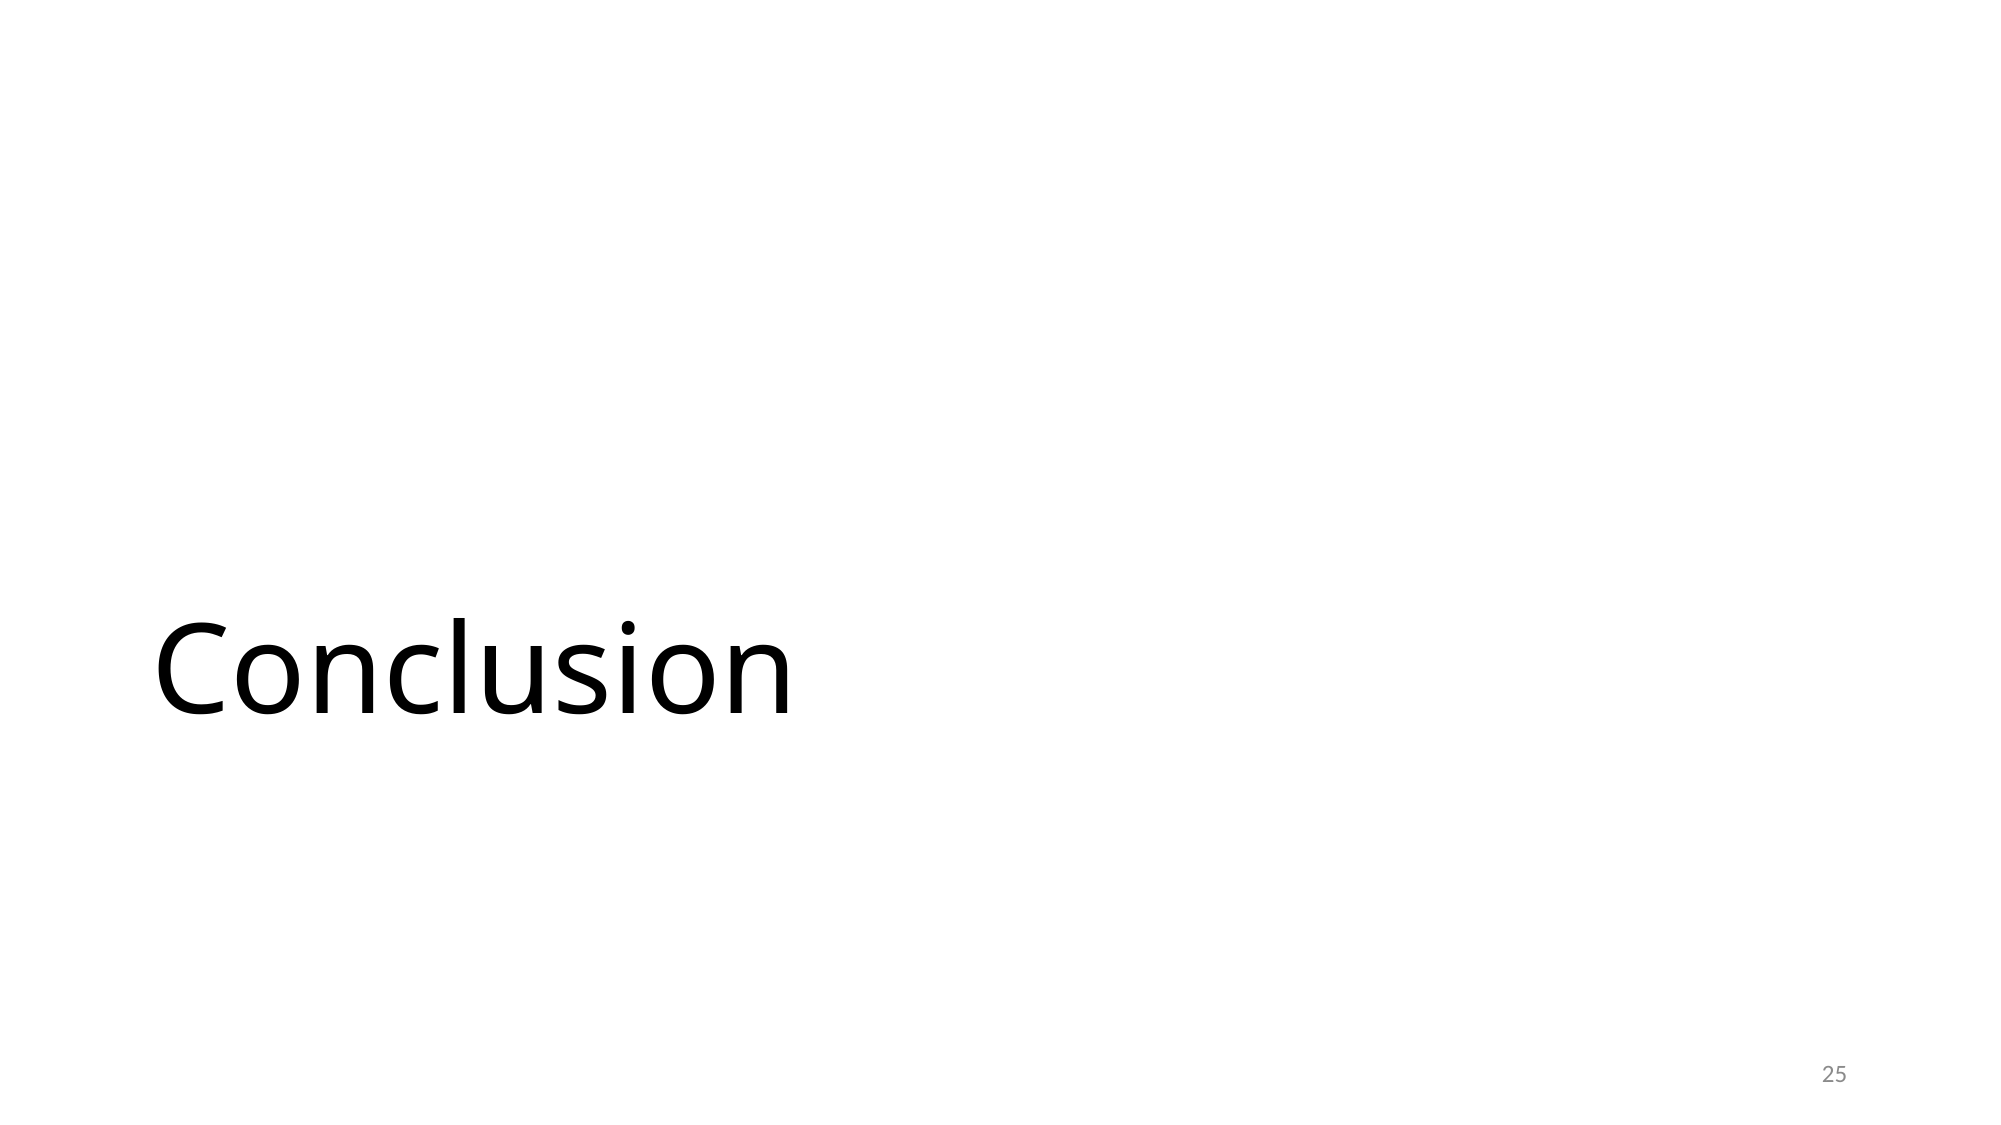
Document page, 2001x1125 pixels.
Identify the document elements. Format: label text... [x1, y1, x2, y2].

title Conclusion [136, 280, 1862, 749]
slide_number 25 [1412, 1042, 1863, 1103]
